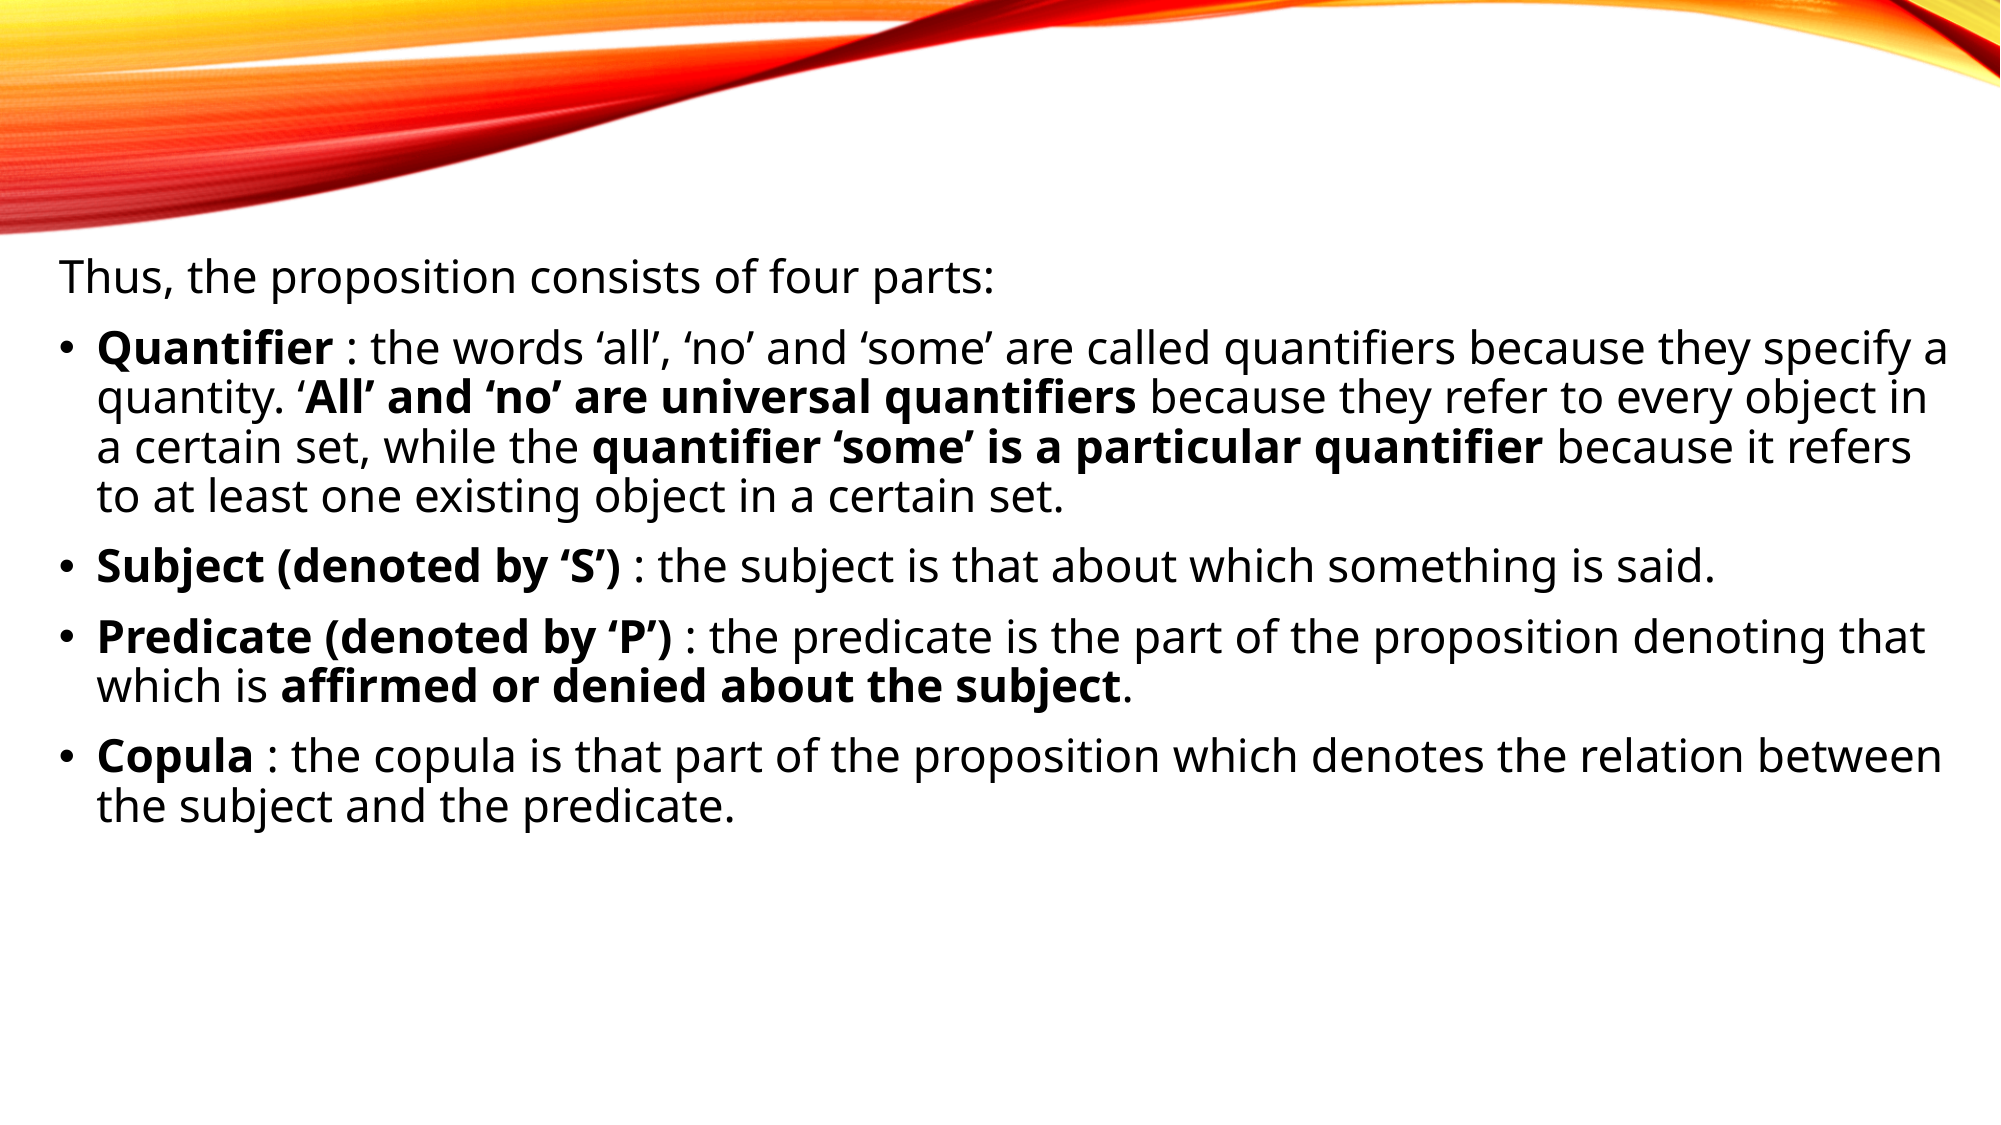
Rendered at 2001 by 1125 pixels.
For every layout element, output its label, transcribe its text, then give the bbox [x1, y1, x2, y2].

picture [0, 0, 2000, 237]
list Thus, the proposition consists of four parts: Quantifier : the words ‘all’, ‘no’ and ‘some’ are called quantifiers because they specify a quantity. ‘All’ and ‘no’ are universal quantifiers because they refer to every object in a certain set, while the quantifier ‘some’ is a particular quantifier because it refers to at least one existing object in a certain set. Subject (denoted by ‘S’) : the subject is that about which something is said. Predicate (denoted by ‘P’) : the predicate is the part of the proposition denoting that which is affirmed or denied about the subject. Copula : the copula is that part of the proposition which denotes the relation between the subject and the predicate. [43, 246, 1981, 1100]
